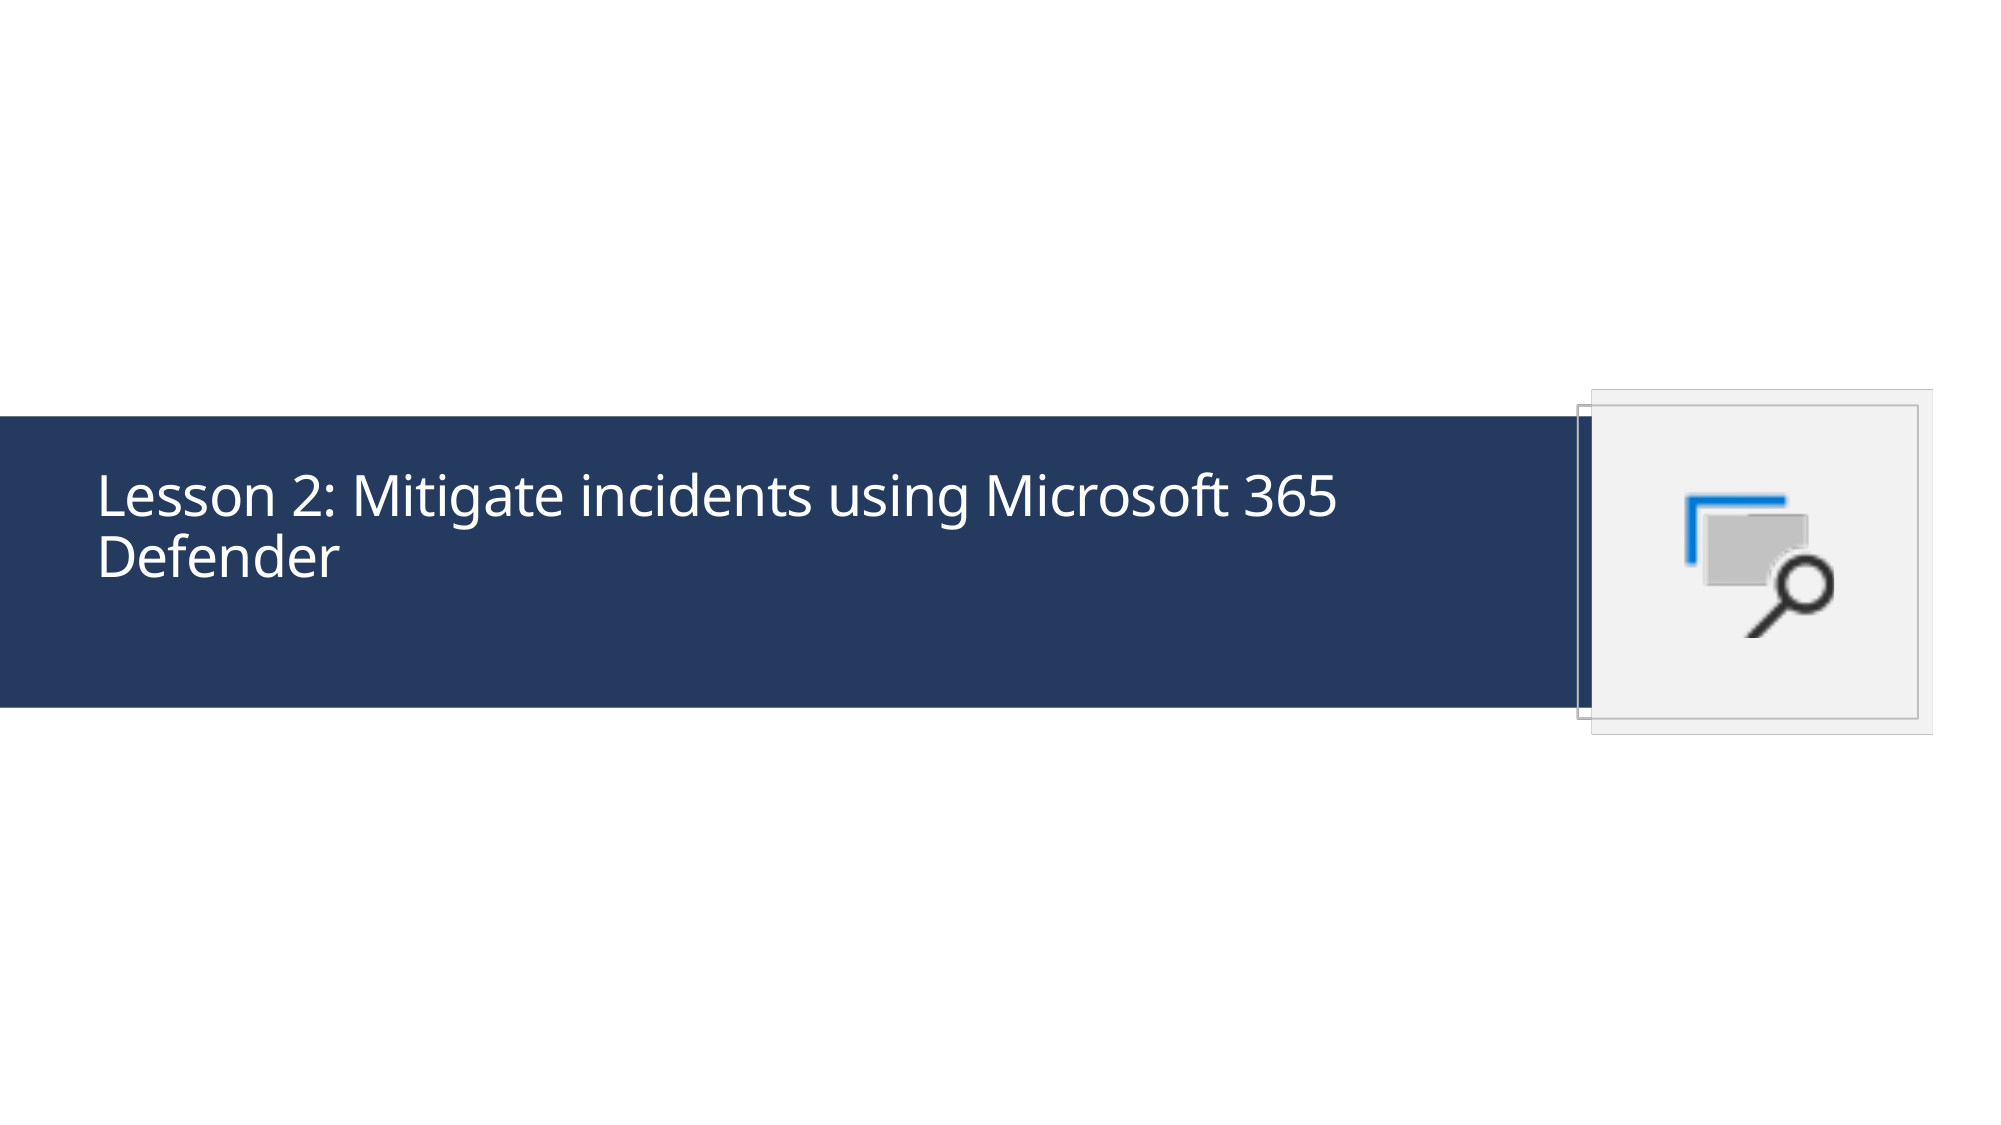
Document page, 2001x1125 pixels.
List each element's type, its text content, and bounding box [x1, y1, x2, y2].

picture [0, 0, 2001, 1125]
title Lesson 2: Mitigate incidents using Microsoft 365 Defender [96, 500, 1549, 626]
